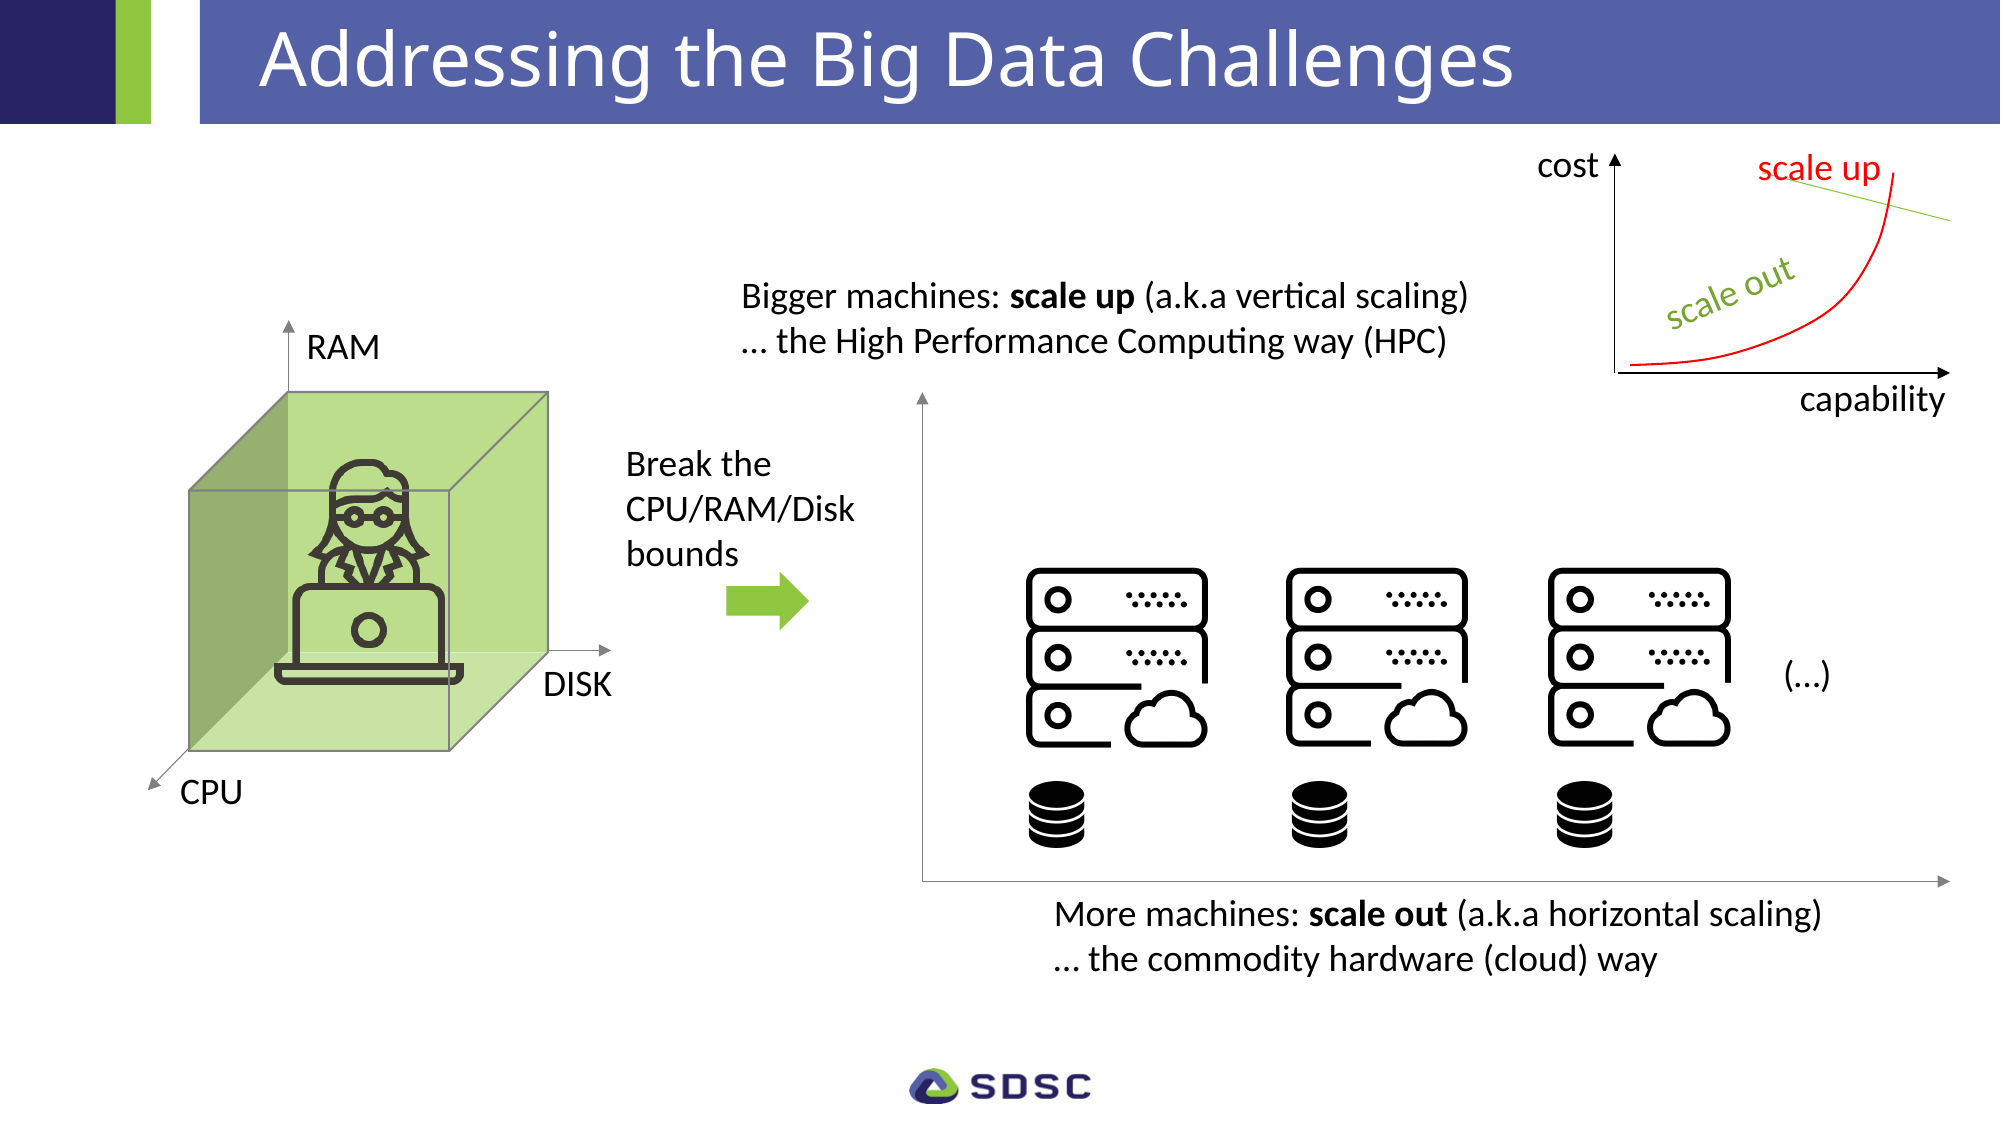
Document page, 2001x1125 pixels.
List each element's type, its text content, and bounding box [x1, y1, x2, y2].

title Addressing the Big Data Challenges [200, 0, 2000, 124]
text_box More machines: scale out (a.k.a horizontal scaling) … the commodity hardware (cloud) way [1038, 882, 1839, 987]
picture [1286, 781, 1353, 848]
text_box Break the CPU/RAM/Disk bounds [611, 431, 922, 582]
picture [252, 455, 485, 688]
picture [1286, 566, 1468, 748]
text_box Bigger machines: scale up (a.k.a vertical scaling) … the High Performance Computing way (HPC) [726, 263, 1485, 368]
text_box (…) [1768, 642, 1847, 703]
picture [1023, 781, 1090, 848]
picture [909, 1068, 1091, 1104]
text_box CPU [180, 791, 253, 813]
text_box [289, 651, 550, 752]
text_box [725, 582, 811, 633]
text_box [1521, 132, 1962, 428]
text_box RAM [306, 321, 381, 367]
text_box DISK [543, 658, 613, 704]
picture [1551, 781, 1618, 848]
text_box [289, 390, 550, 650]
text_box [188, 390, 288, 645]
picture [1548, 566, 1731, 748]
picture [1026, 566, 1208, 749]
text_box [147, 645, 289, 791]
